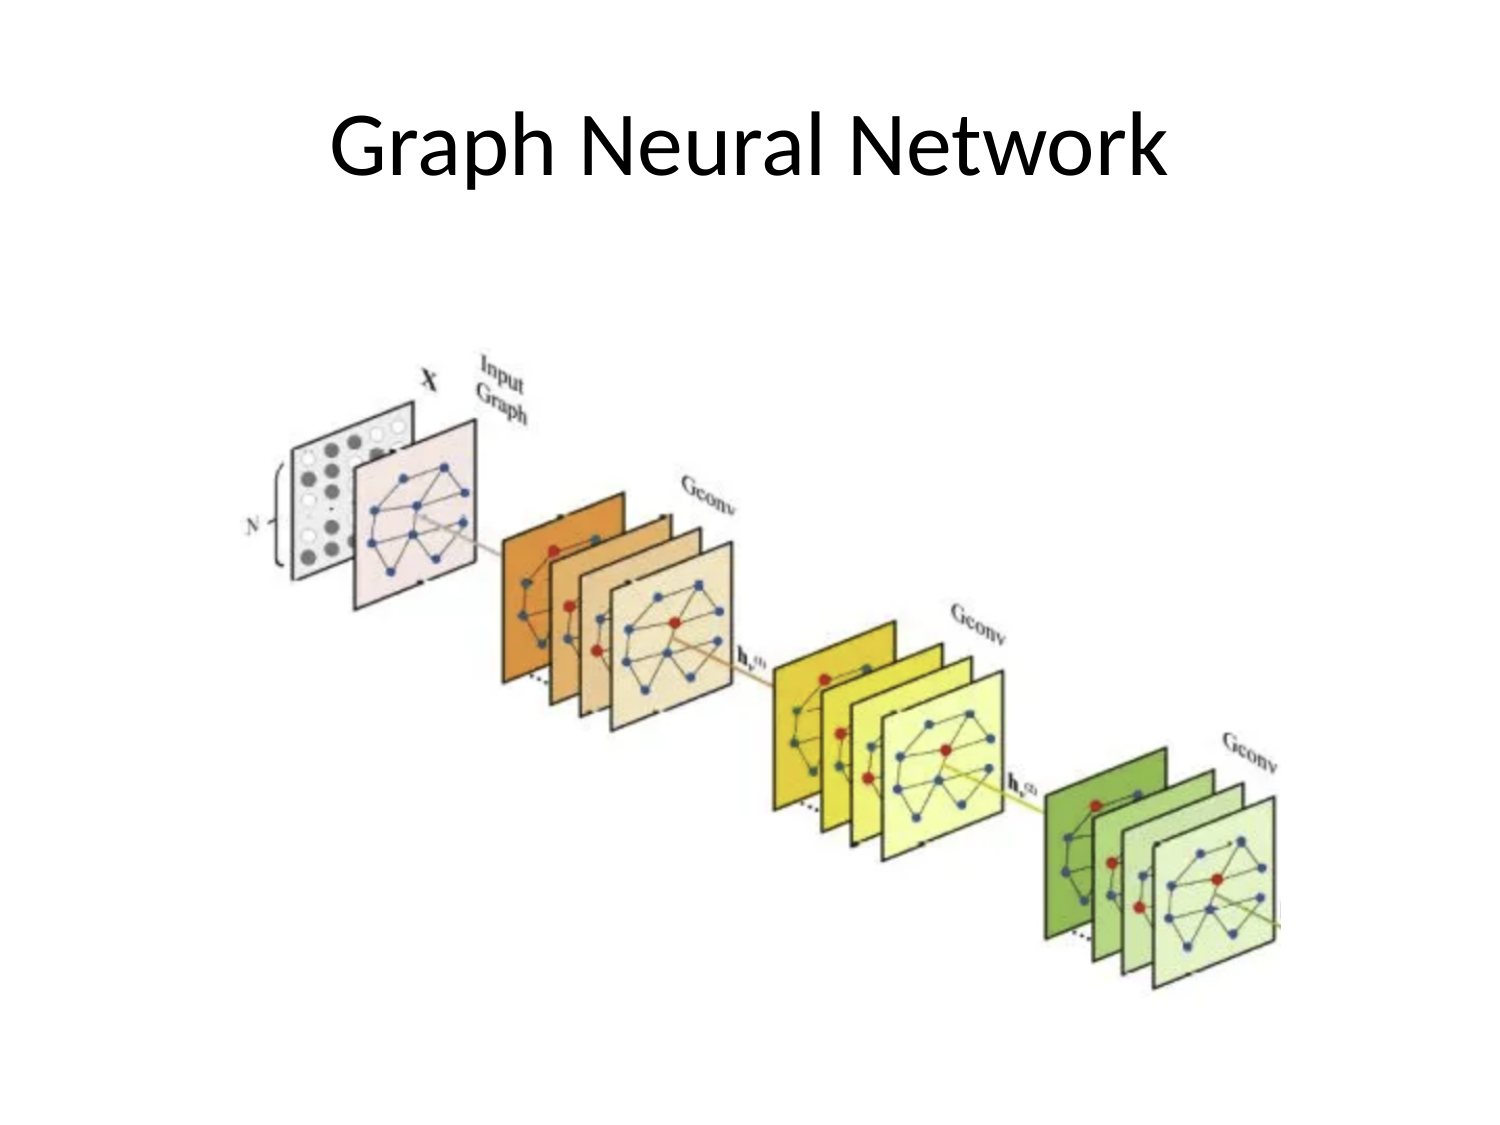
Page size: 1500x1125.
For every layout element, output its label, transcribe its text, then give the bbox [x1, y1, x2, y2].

title Graph Neural Network [75, 45, 1425, 233]
picture [219, 316, 1281, 1010]
